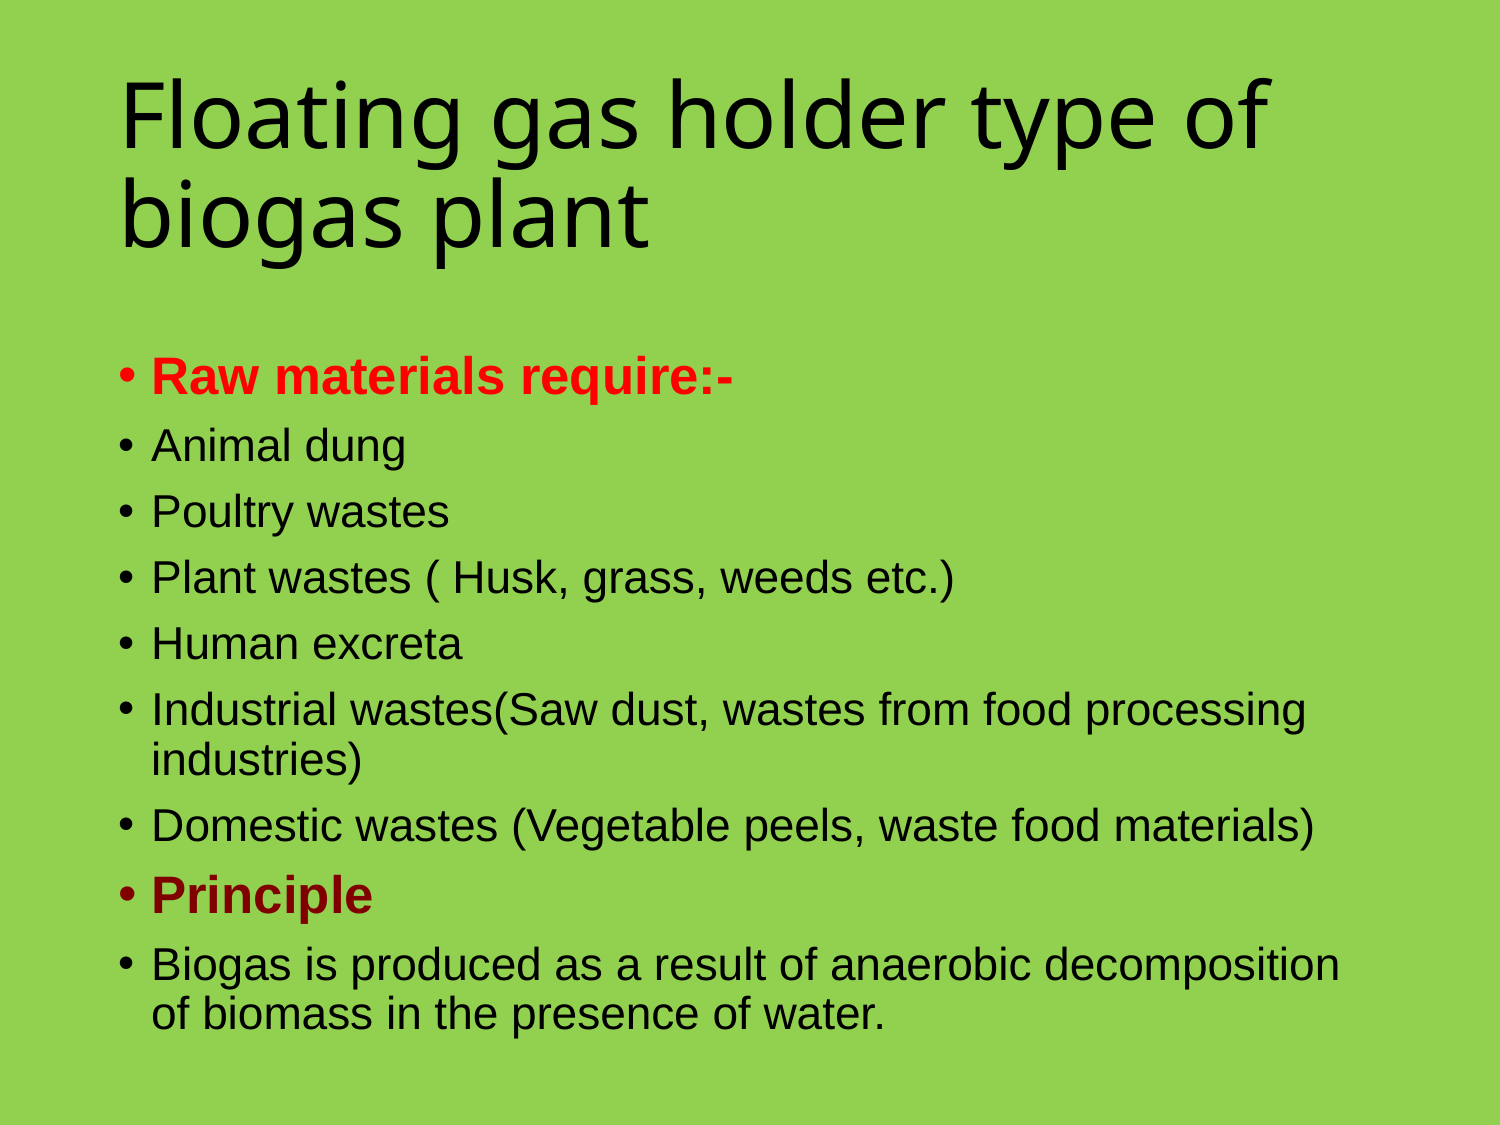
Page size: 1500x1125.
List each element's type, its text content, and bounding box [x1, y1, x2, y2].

title Floating gas holder type of biogas plant [103, 59, 1397, 278]
text_box Raw materials require:- Animal dung Poultry wastes Plant wastes ( Husk, grass, weeds etc.) Human excreta Industrial wastes(Saw dust, wastes from food processing industries) Domestic wastes (Vegetable peels, waste food materials) Principle Biogas is produced as a result of anaerobic decomposition of biomass in the presence of water. [103, 341, 1397, 1056]
